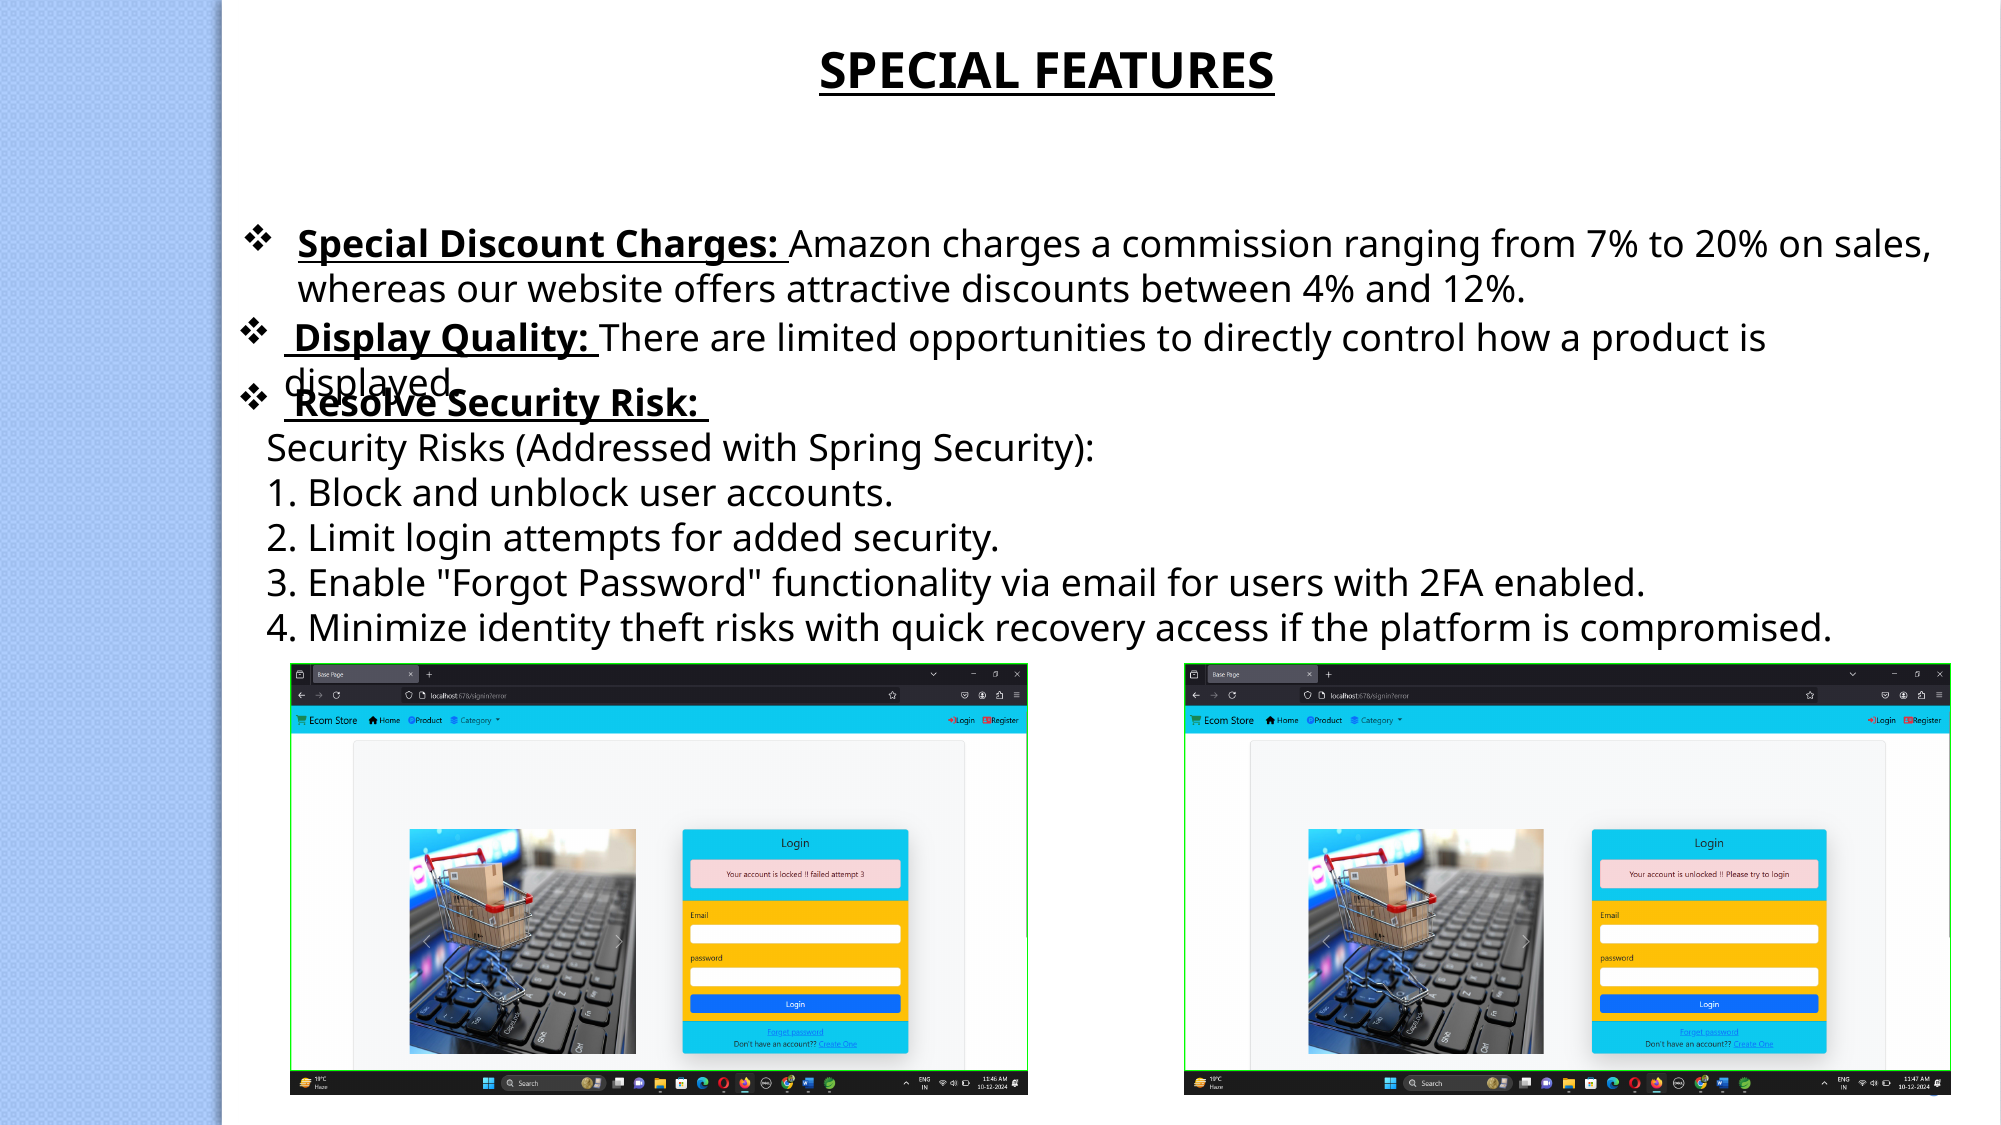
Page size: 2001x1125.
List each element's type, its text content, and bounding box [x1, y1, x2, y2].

text_box Special Discount Charges: Amazon charges a commission ranging from 7% to 20% on sales, whereas our website offers attractive discounts between 4% and 12%. [226, 212, 1984, 318]
picture [1184, 663, 1951, 1096]
text_box SPECIAL FEATURES [804, 31, 1805, 107]
text_box Display Quality: There are limited opportunities to directly control how a product is displayed. [222, 306, 1916, 411]
slide_number 8 [1883, 1034, 1984, 1113]
text_box Resolve Security Risk: Security Risks (Addressed with Spring Security): 1. Block and unblock user accounts. 2. Limit login attempts for added security. 3. Enable "Forgot Password" functionality via email for users with 2FA enabled. 4. Minimize identity theft risks with quick recovery access if the platform is compromised. [222, 371, 1884, 656]
picture [290, 663, 1028, 1095]
